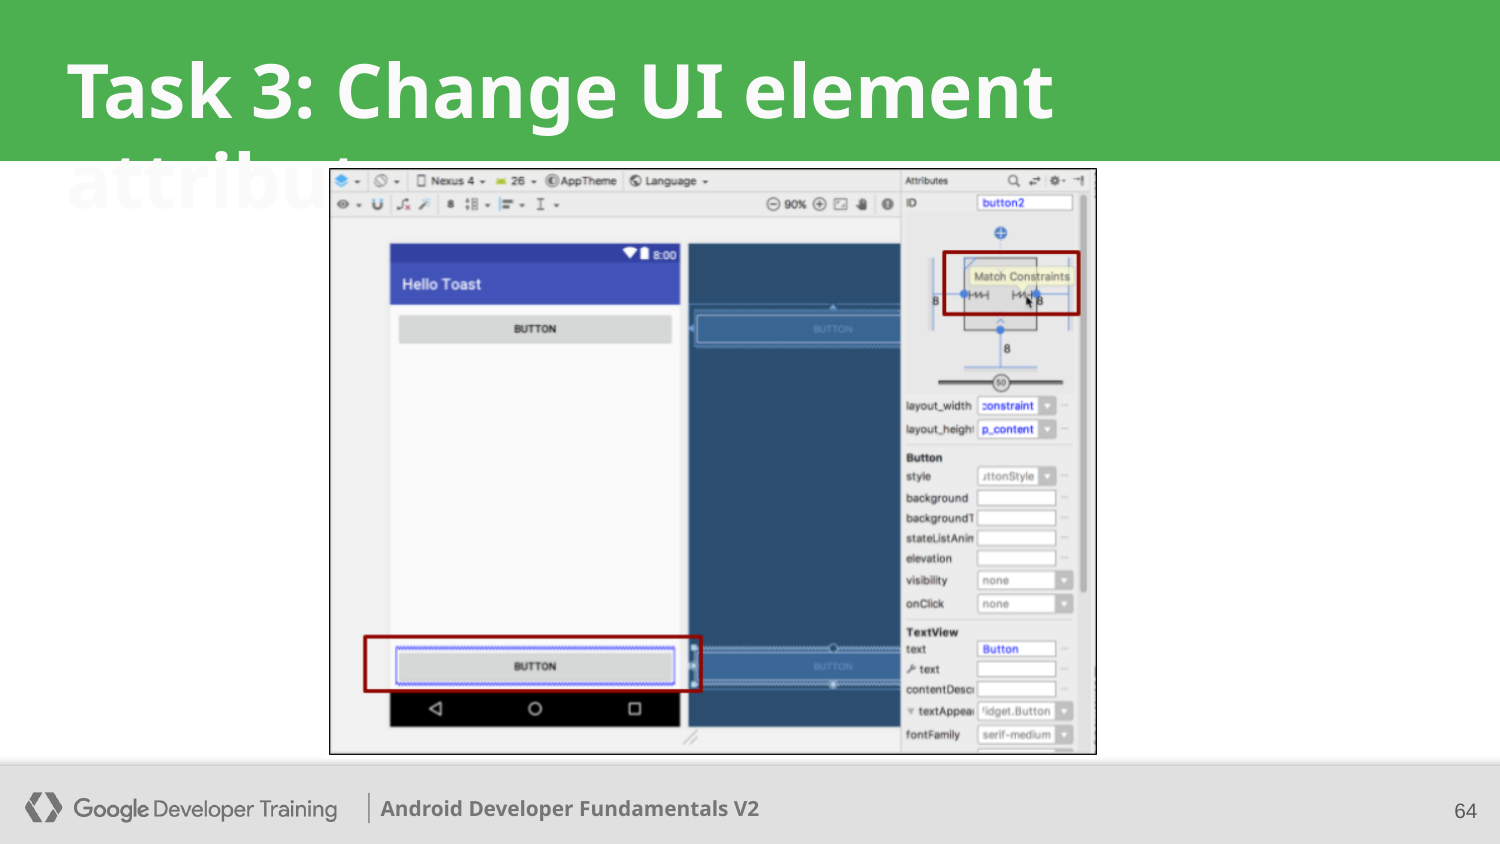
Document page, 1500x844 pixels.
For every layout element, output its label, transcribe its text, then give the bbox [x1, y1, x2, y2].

picture [0, 161, 1500, 844]
slide_number 64 [1402, 777, 1493, 842]
title Task 3: Change UI element attributes [51, 28, 1449, 122]
